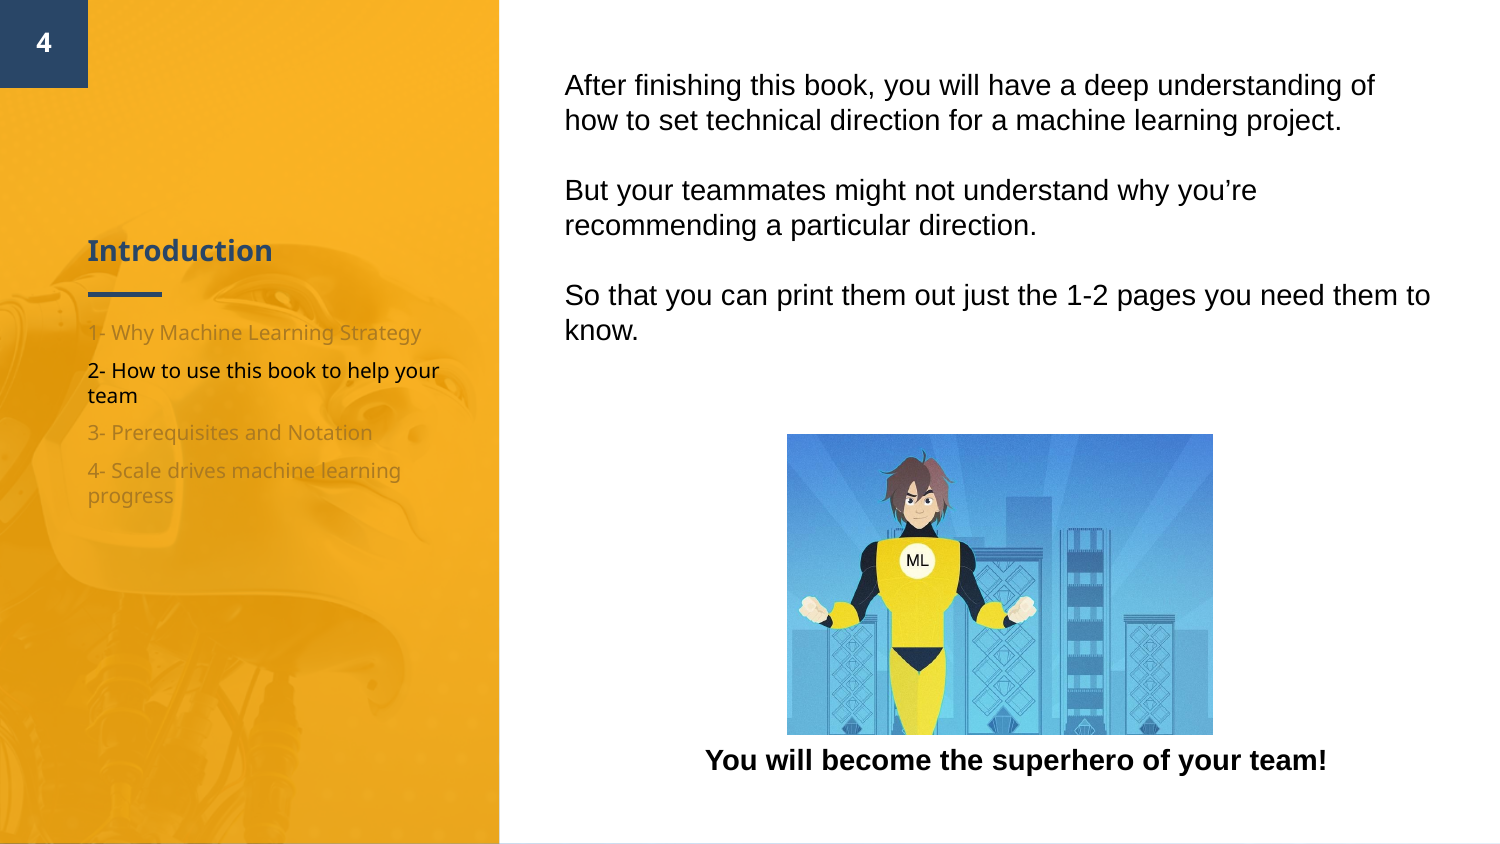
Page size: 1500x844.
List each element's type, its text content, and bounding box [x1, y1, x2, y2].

title Introduction [72, 171, 425, 283]
text_box You will become the superhero of your team! [689, 734, 1344, 784]
picture [787, 434, 1213, 735]
text_box After finishing this book, you will have a deep understanding of how to set technical direction for a machine learning project. But your teammates might not understand why you’re recommending a particular direction. So that you can print them out just the 1-2 pages you need them to know. [549, 59, 1450, 354]
slide_number 4 [0, 0, 89, 88]
text_box 1- Why Machine Learning Strategy 2- How to use this book to help your team 3- Prerequisites and Notation 4- Scale drives machine learning progress [72, 304, 475, 822]
